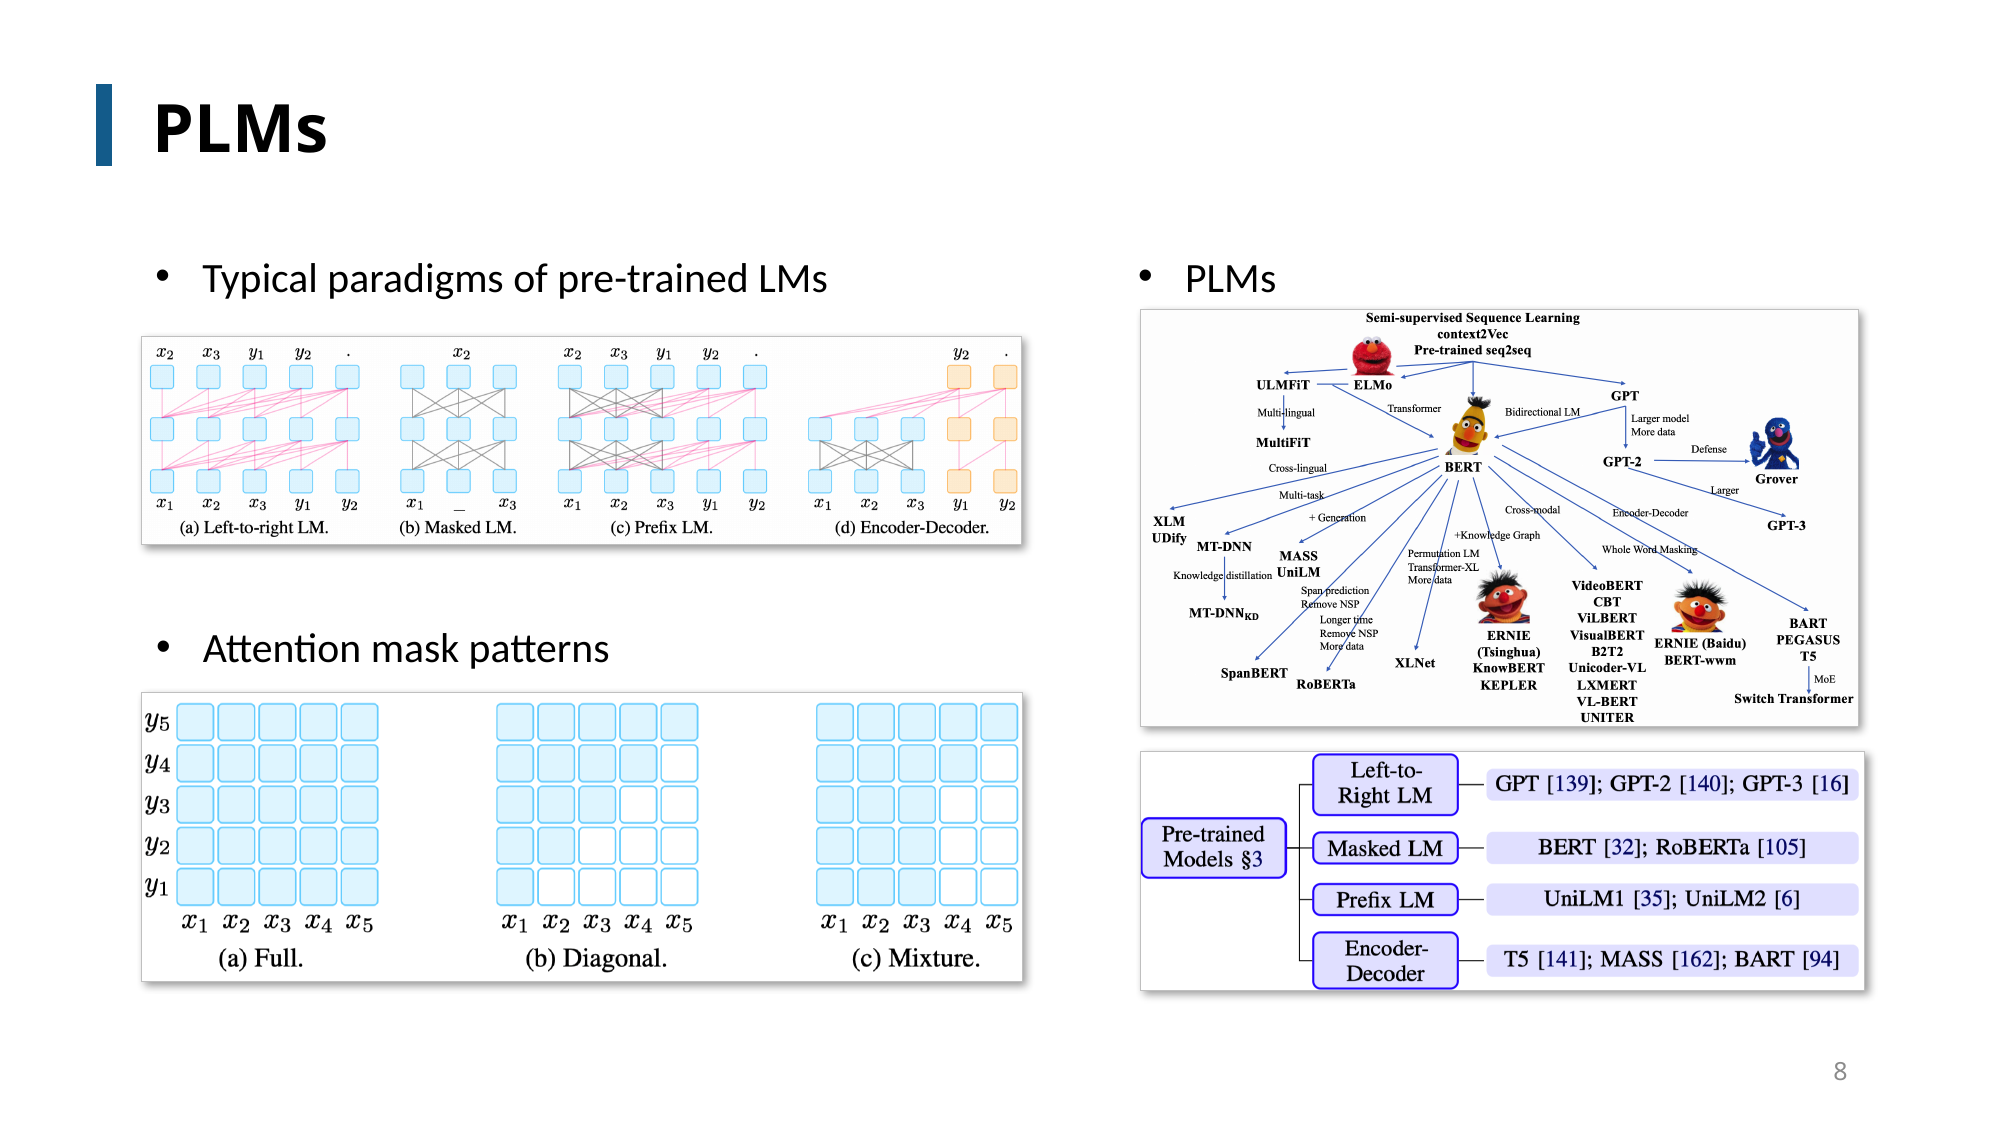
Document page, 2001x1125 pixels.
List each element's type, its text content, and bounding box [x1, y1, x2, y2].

text_box PLMs [1123, 242, 1292, 308]
picture [141, 692, 1023, 982]
slide_number 8 [1412, 1042, 1863, 1103]
text_box Typical paradigms of pre-trained LMs [140, 242, 844, 308]
text_box Attention mask patterns [141, 613, 625, 679]
picture [141, 336, 1022, 545]
title PLMs [137, 59, 1863, 203]
picture [1140, 309, 1859, 727]
picture [1140, 751, 1865, 991]
